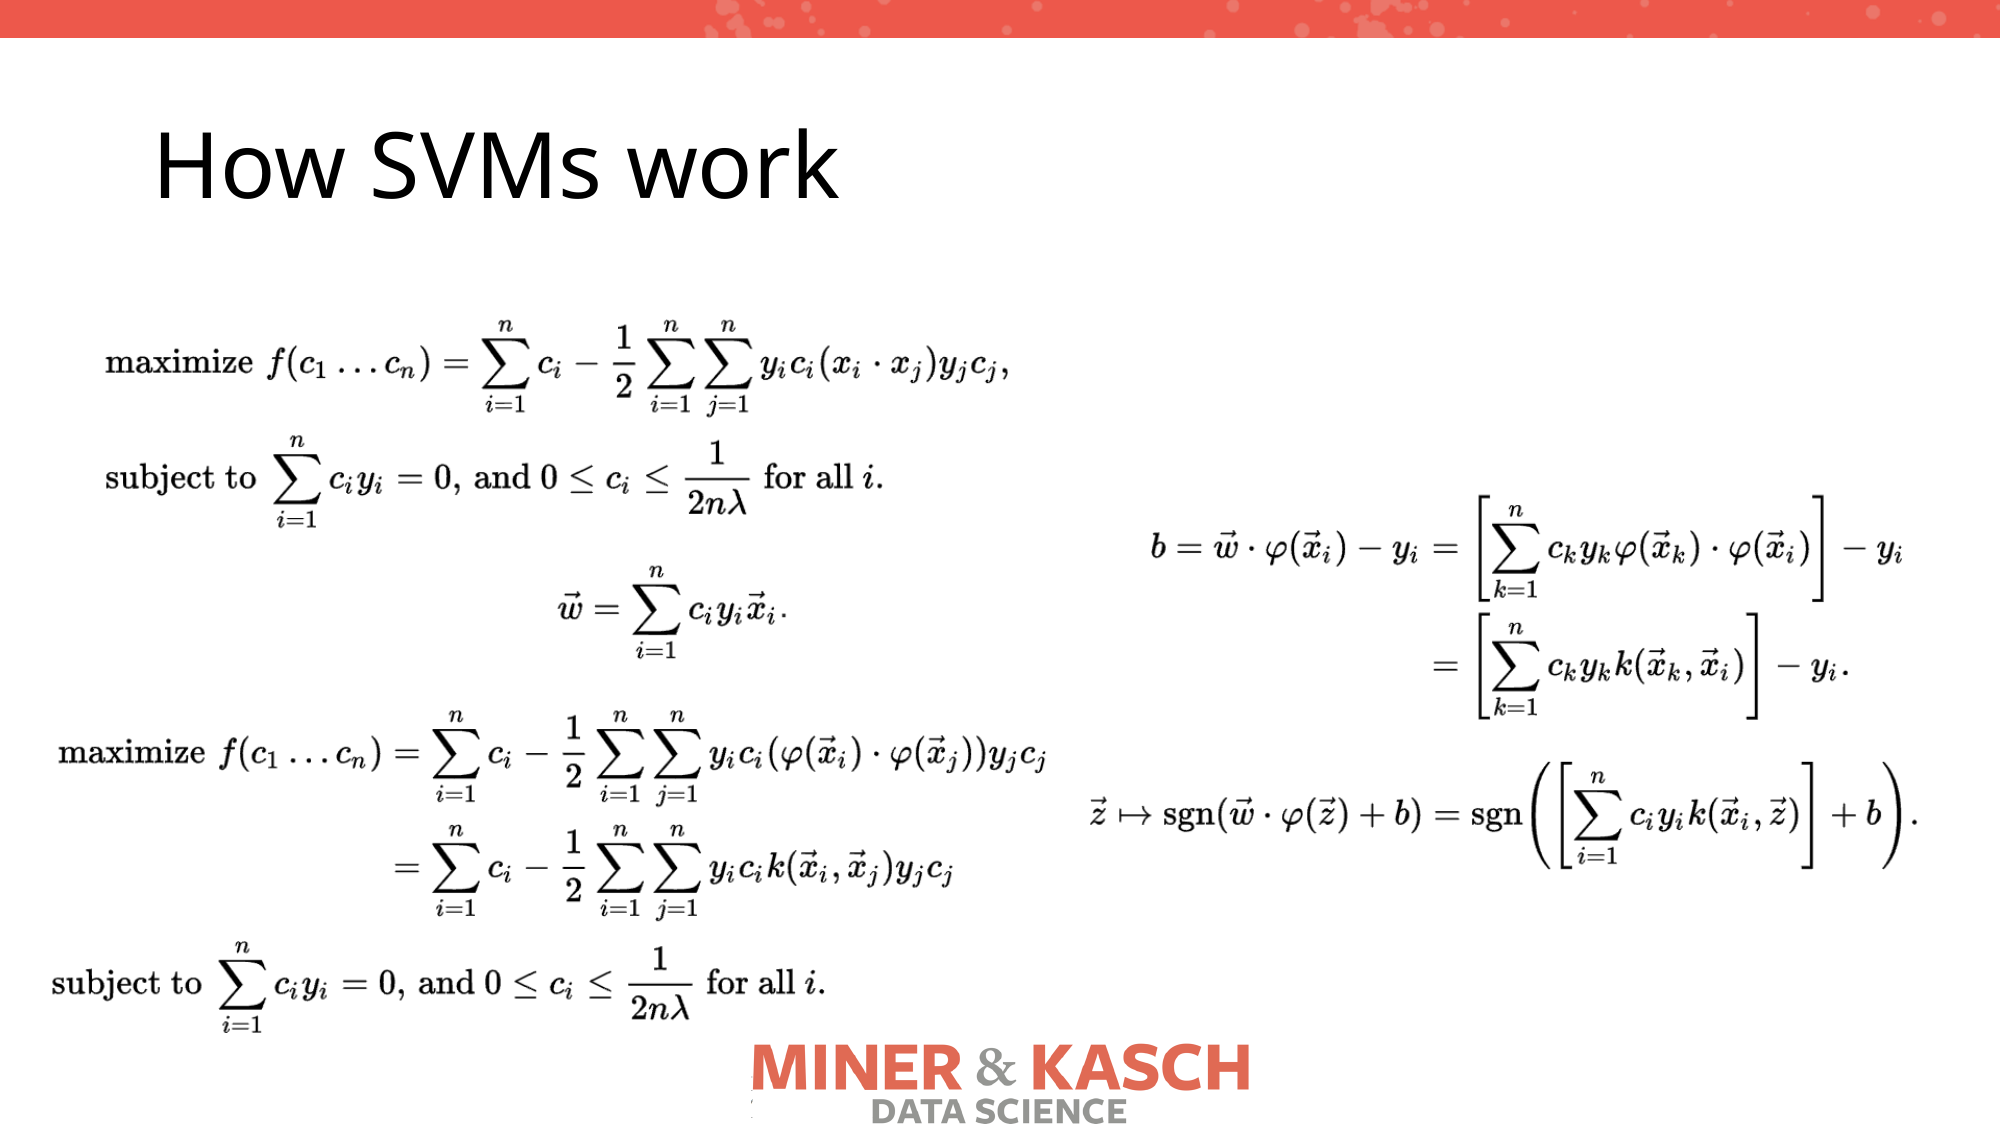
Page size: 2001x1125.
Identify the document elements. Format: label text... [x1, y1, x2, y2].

picture [0, 0, 2000, 38]
picture [503, 551, 819, 673]
picture [751, 1042, 1250, 1125]
picture [43, 480, 1951, 1034]
picture [72, 310, 1037, 540]
title How SVMs work [137, 59, 1863, 278]
